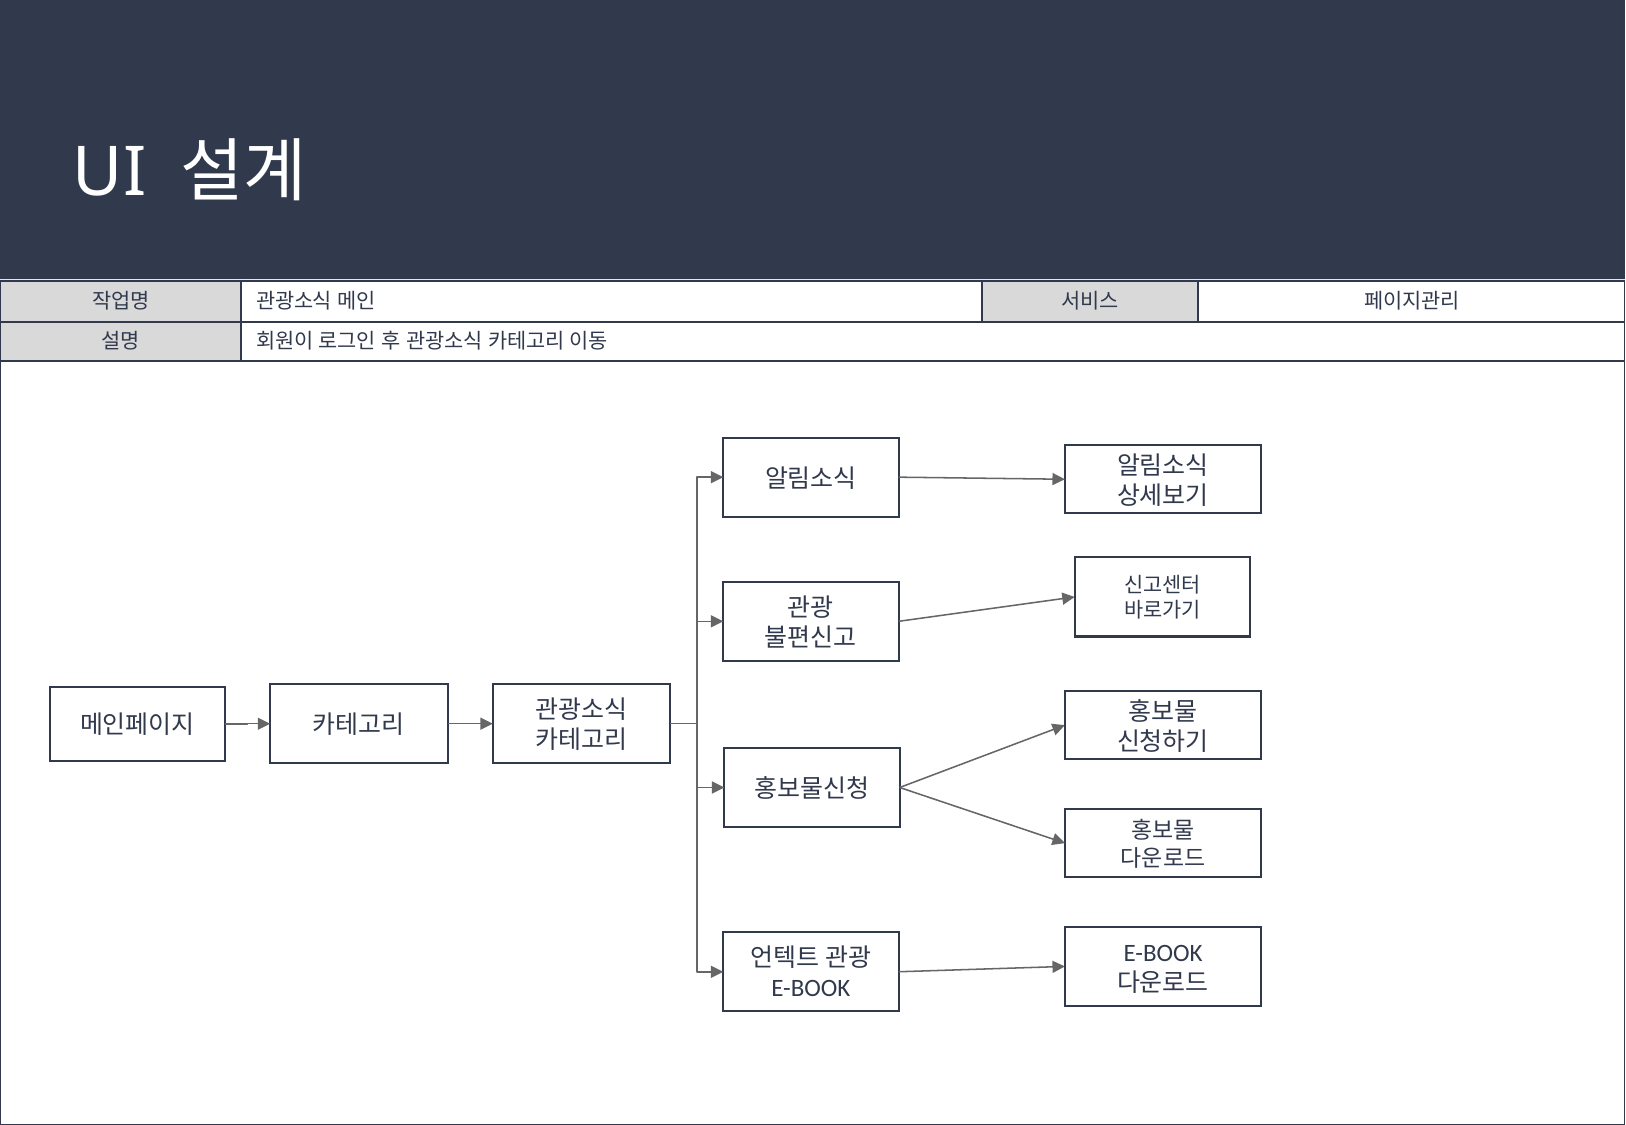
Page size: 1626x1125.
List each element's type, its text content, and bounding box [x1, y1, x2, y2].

title UI 설계 [55, 109, 1570, 246]
table_header 페이지관리 [1199, 282, 1624, 321]
table_header 서비스 [983, 282, 1197, 321]
text_box 알림소식 [723, 437, 899, 517]
text_box 카테고리 [270, 684, 448, 764]
text_box 메인페이지 [49, 686, 226, 761]
text_box 홍보물 다운로드 [1064, 808, 1262, 878]
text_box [898, 966, 1066, 972]
text_box 언텍트 관광 E-BOOK [723, 932, 899, 1012]
table_header 관광소식 메인 [242, 282, 981, 321]
text_box E-BOOK 다운로드 [1064, 926, 1262, 1007]
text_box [899, 724, 1066, 788]
text_box 홍보물 신청하기 [1064, 690, 1262, 760]
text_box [670, 621, 724, 722]
table_cell 회원이 로그인 후 관광소식 카테고리 이동 [242, 323, 1624, 360]
text_box 홍보물신청 [728, 747, 894, 828]
table_cell [1, 362, 1624, 1124]
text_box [898, 476, 1066, 480]
text_box 관광소식 카테고리 [492, 684, 664, 764]
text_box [670, 476, 724, 620]
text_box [898, 596, 1075, 622]
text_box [670, 723, 724, 972]
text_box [899, 795, 1066, 844]
table_header 작업명 [1, 282, 240, 321]
text_box 관광 불편신고 [728, 581, 899, 661]
text_box 신고센터 바로가기 [1074, 557, 1251, 637]
table_cell 설명 [1, 323, 240, 360]
text_box 알림소식 상세보기 [1064, 445, 1262, 514]
